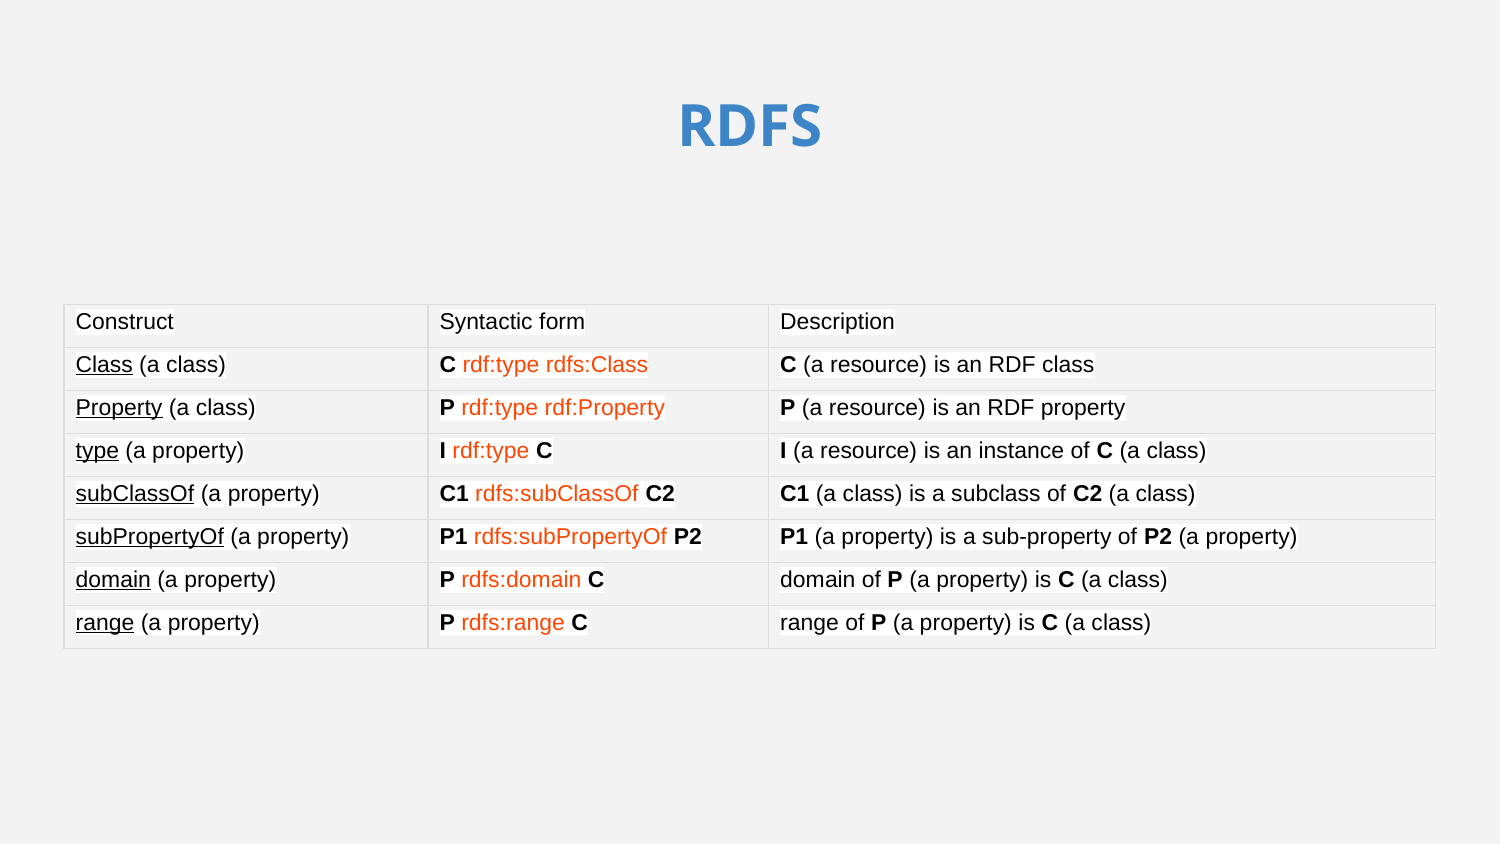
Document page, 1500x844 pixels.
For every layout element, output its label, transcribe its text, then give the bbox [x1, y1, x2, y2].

table_cell C (a resource) is an RDF class [769, 348, 1435, 390]
table_cell P rdf:type rdf:Property [429, 391, 768, 433]
table_cell domain of P (a property) is C (a class) [769, 563, 1435, 605]
table_cell type (a property) [65, 434, 427, 476]
table_cell subClassOf (a property) [65, 477, 427, 519]
table_cell C1 (a class) is a subclass of C2 (a class) [769, 477, 1435, 519]
table_cell Property (a class) [65, 391, 427, 433]
table_cell Class (a class) [65, 348, 427, 390]
table_cell subPropertyOf (a property) [65, 520, 427, 562]
table_cell domain (a property) [65, 563, 427, 605]
table_cell P (a resource) is an RDF property [769, 391, 1435, 433]
table_cell I (a resource) is an instance of C (a class) [769, 434, 1435, 476]
title RDFS [51, 72, 1449, 167]
table_cell P rdfs:range C [429, 606, 768, 648]
table_cell I rdf:type C [429, 434, 768, 476]
table_header Construct [65, 305, 427, 347]
table_header Description [769, 305, 1435, 347]
table_header Syntactic form [429, 305, 768, 347]
table_cell P1 (a property) is a sub-property of P2 (a property) [769, 520, 1435, 562]
table_cell range of P (a property) is C (a class) [769, 606, 1435, 648]
table_cell P rdfs:domain C [429, 563, 768, 605]
table_cell range (a property) [65, 606, 427, 648]
table_cell C1 rdfs:subClassOf C2 [429, 477, 768, 519]
table_cell C rdf:type rdfs:Class [429, 348, 768, 390]
table_cell P1 rdfs:subPropertyOf P2 [429, 520, 768, 562]
